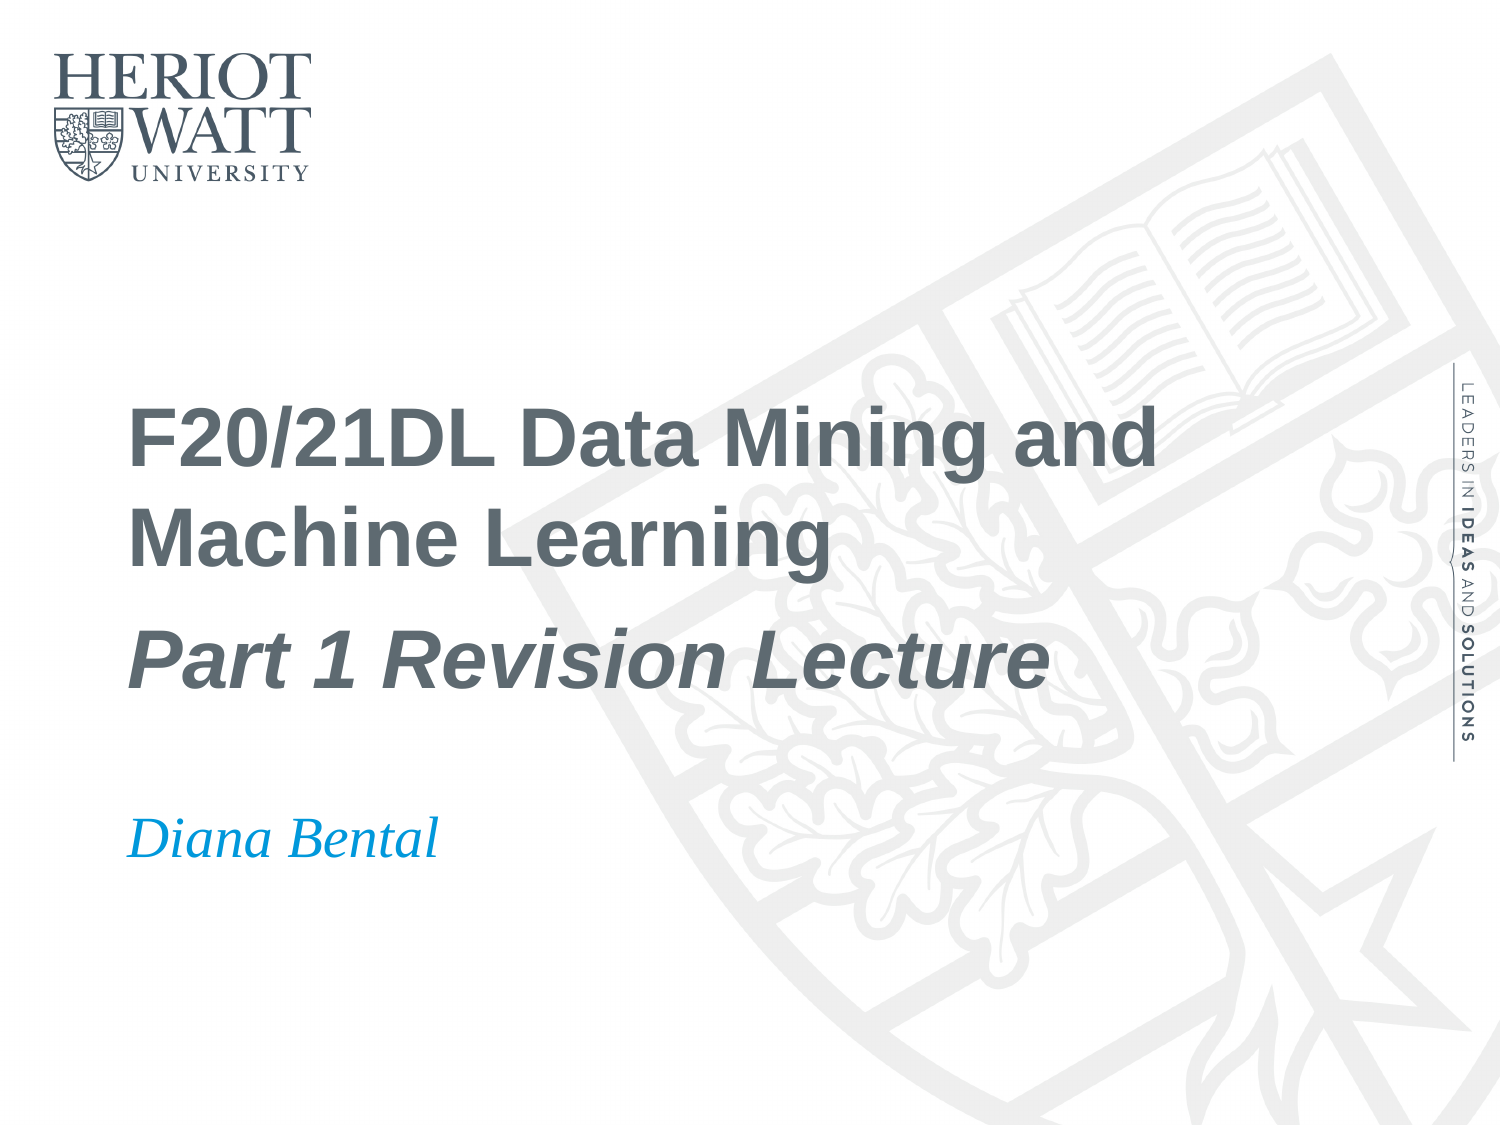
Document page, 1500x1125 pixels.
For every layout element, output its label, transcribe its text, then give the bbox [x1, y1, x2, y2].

picture [0, 0, 1500, 1125]
subtitle Part 1 Revision Lecture Diana Bental [112, 597, 1163, 886]
title F20/21DL Data Mining and Machine Learning [112, 349, 1388, 591]
